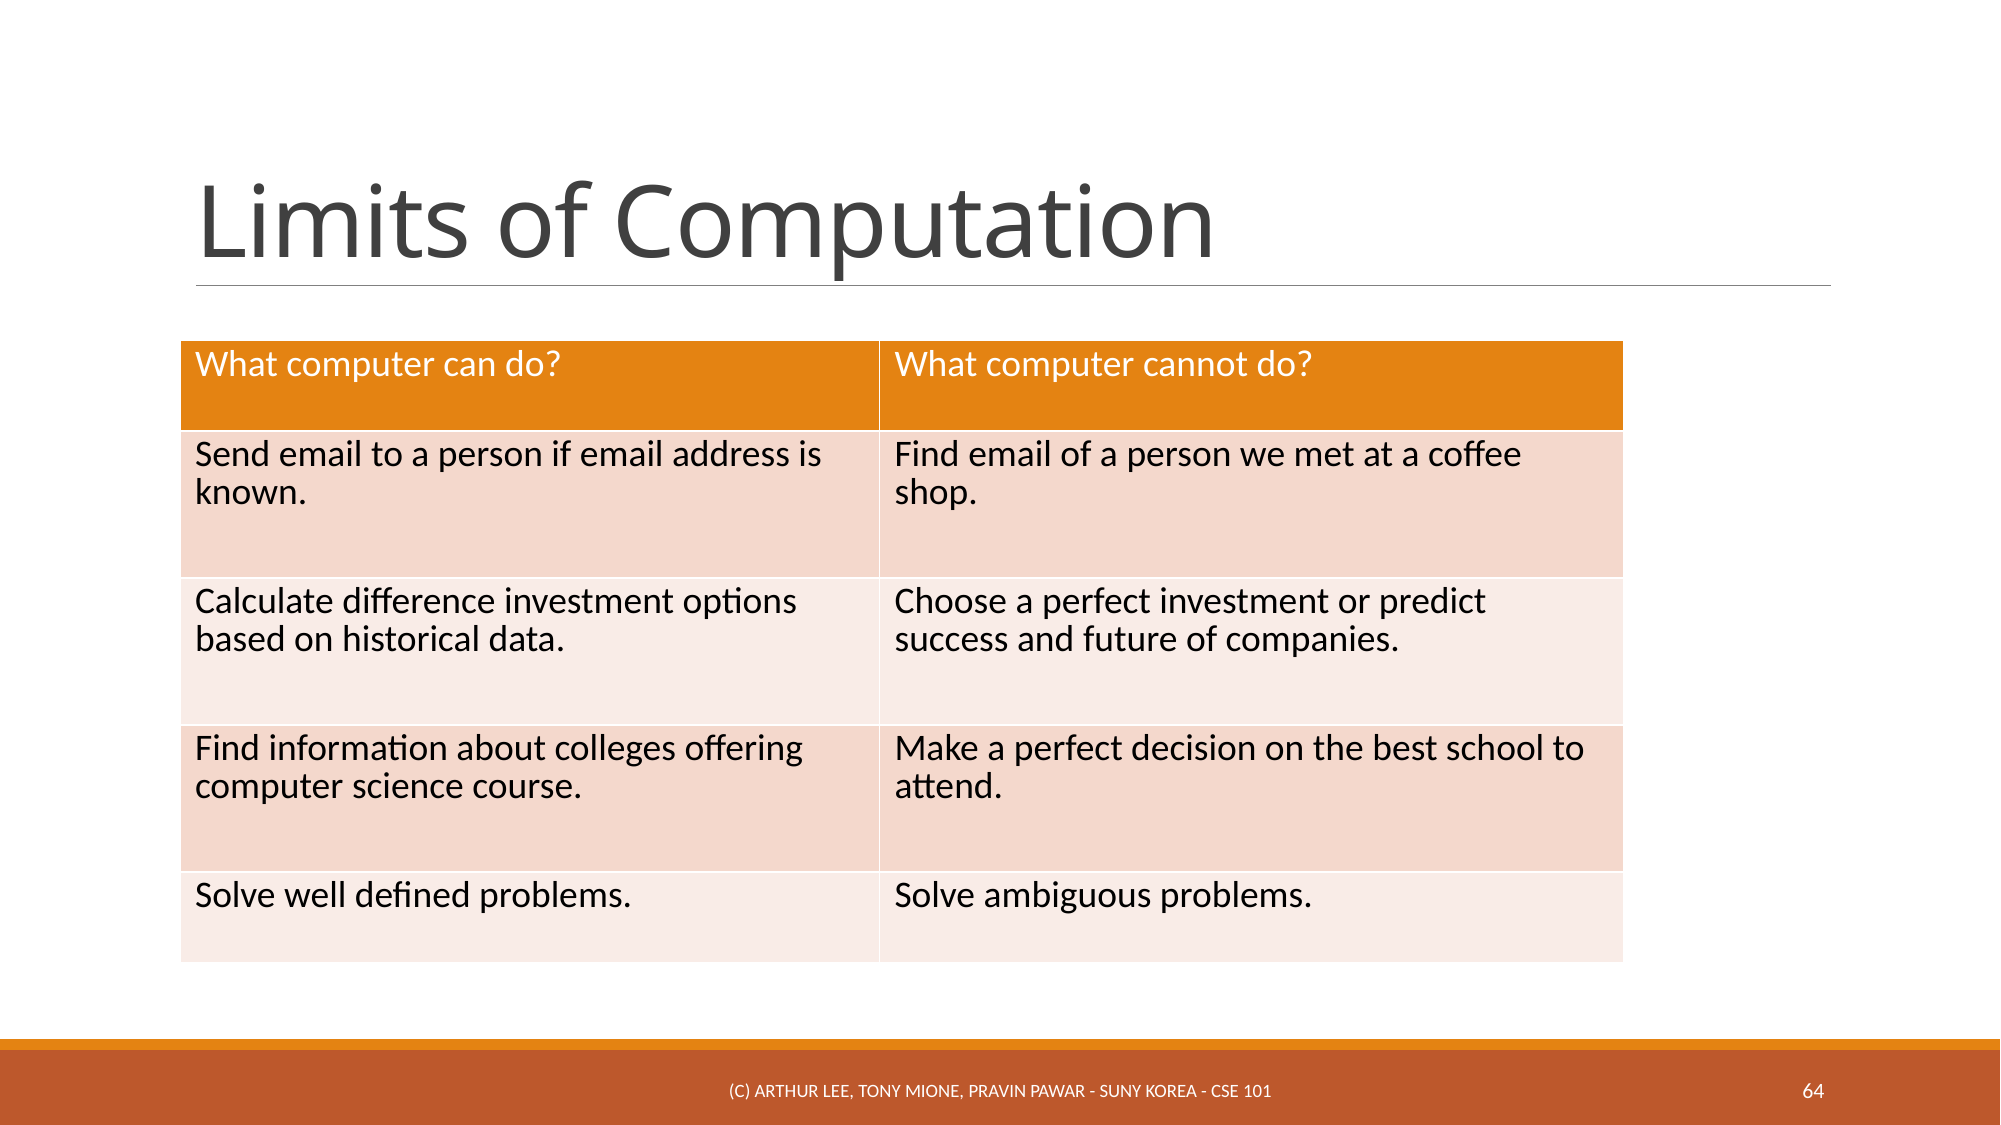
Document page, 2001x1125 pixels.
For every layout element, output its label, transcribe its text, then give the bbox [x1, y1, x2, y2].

table_cell Find email of a person we met at a coffee shop. [880, 432, 1623, 577]
table_header What computer cannot do? [880, 341, 1623, 430]
slide_number 64 [1624, 1059, 1840, 1120]
table_cell Find information about colleges offering computer science course. [181, 726, 879, 871]
table_cell Send email to a person if email address is known. [181, 432, 879, 577]
table_cell Solve ambiguous problems. [880, 873, 1623, 962]
table_cell Solve well defined problems. [181, 873, 879, 962]
title Limits of Computation [180, 47, 1830, 285]
table_cell Choose a perfect investment or predict success and future of companies. [880, 579, 1623, 724]
footer (c) Arthur Lee, Tony Mione, Pravin Pawar - SUNY Korea - CSE 101 [604, 1059, 1396, 1120]
table_cell Calculate difference investment options based on historical data. [181, 579, 879, 724]
table_header What computer can do? [181, 341, 879, 430]
table_cell Make a perfect decision on the best school to attend. [880, 726, 1623, 871]
